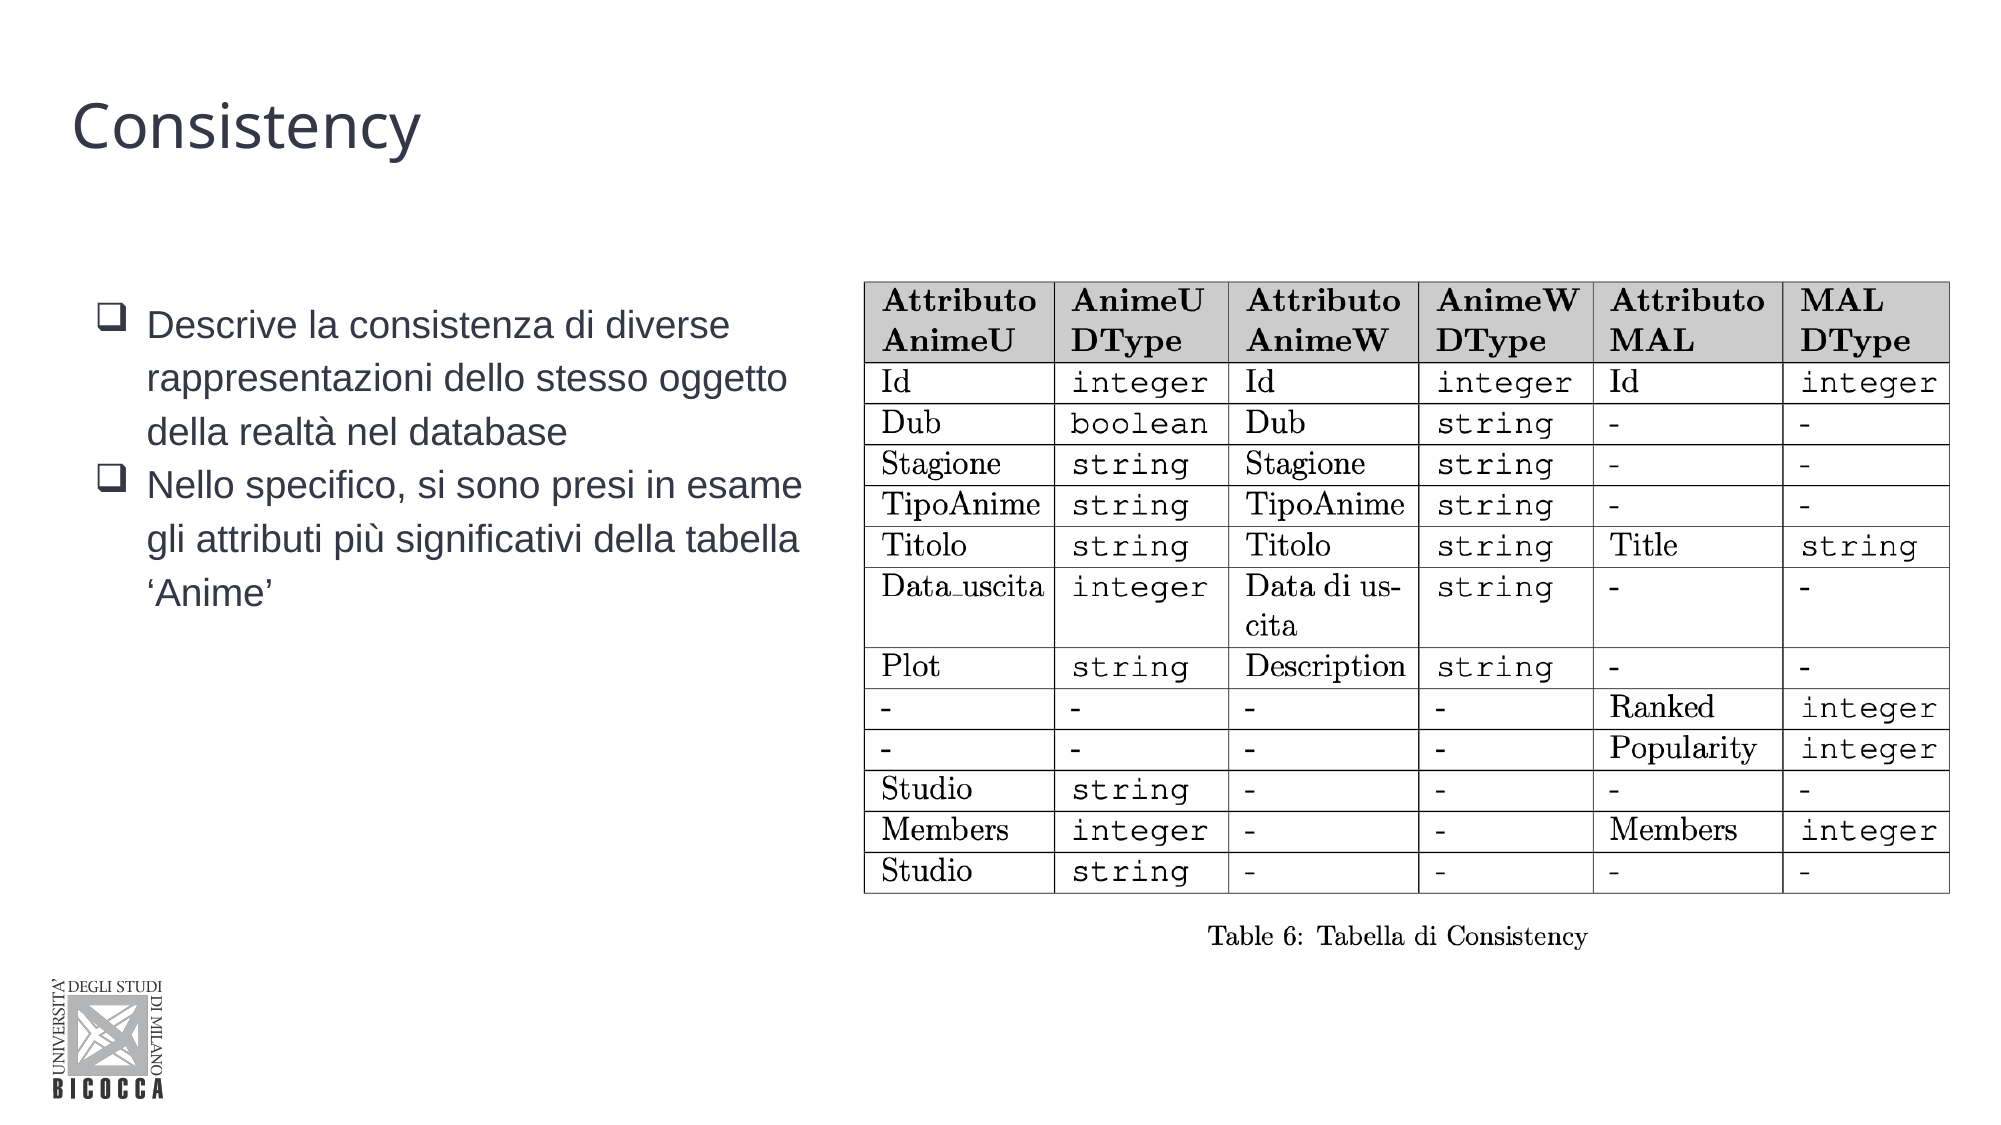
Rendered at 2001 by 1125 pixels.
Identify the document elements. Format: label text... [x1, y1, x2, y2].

picture [52, 979, 163, 1099]
title Consistency [56, 59, 1782, 277]
list Descrive la consistenza di diverse rappresentazioni dello stesso oggetto della realtà nel database Nello specifico, si sono presi in esame gli attributi più significativi della tabella ‘Anime’ [56, 277, 857, 880]
picture [859, 277, 1955, 958]
